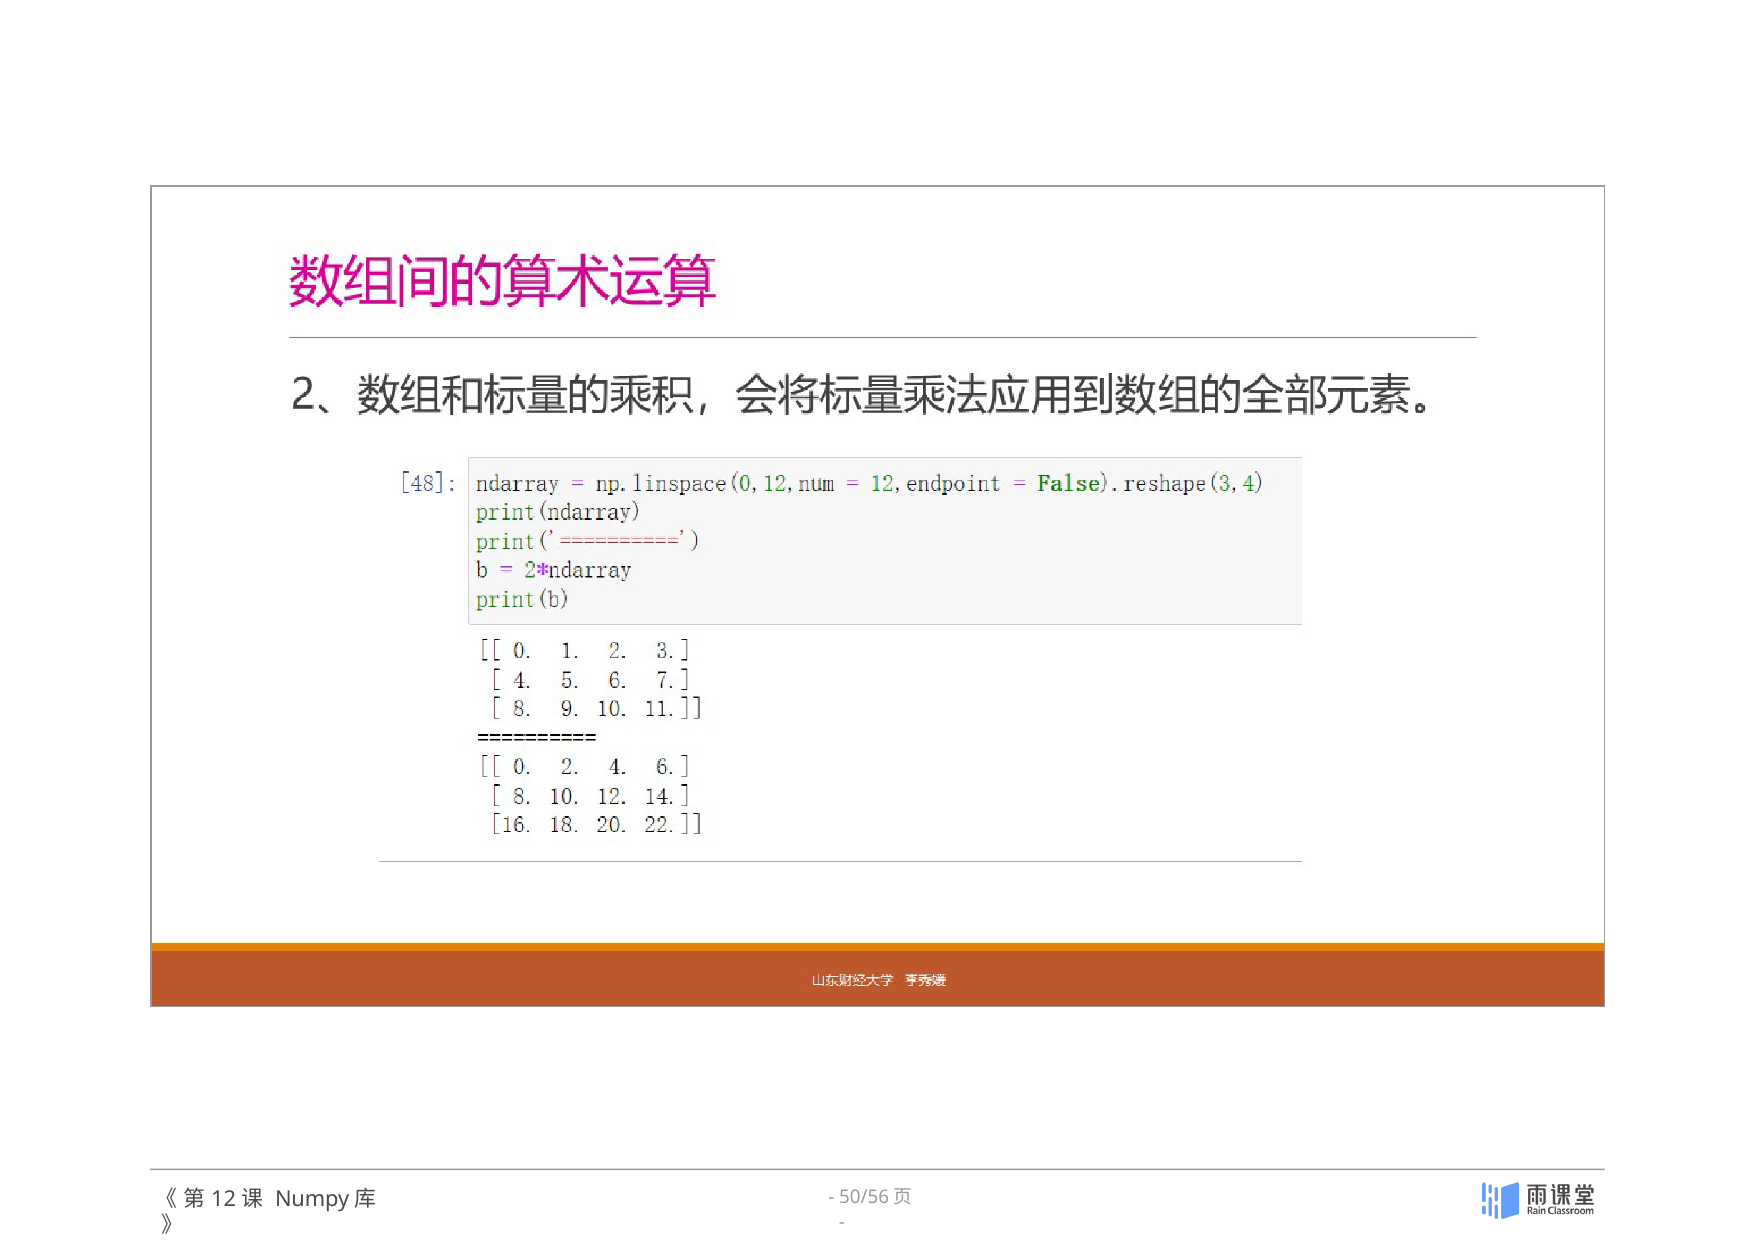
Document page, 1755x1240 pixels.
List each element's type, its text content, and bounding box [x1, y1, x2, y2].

slide_number - 50/56页 - [826, 1181, 929, 1240]
picture [1482, 1182, 1594, 1219]
footer 《 第12课 Numpy库 》 [153, 1181, 390, 1240]
picture [149, 185, 1605, 1007]
